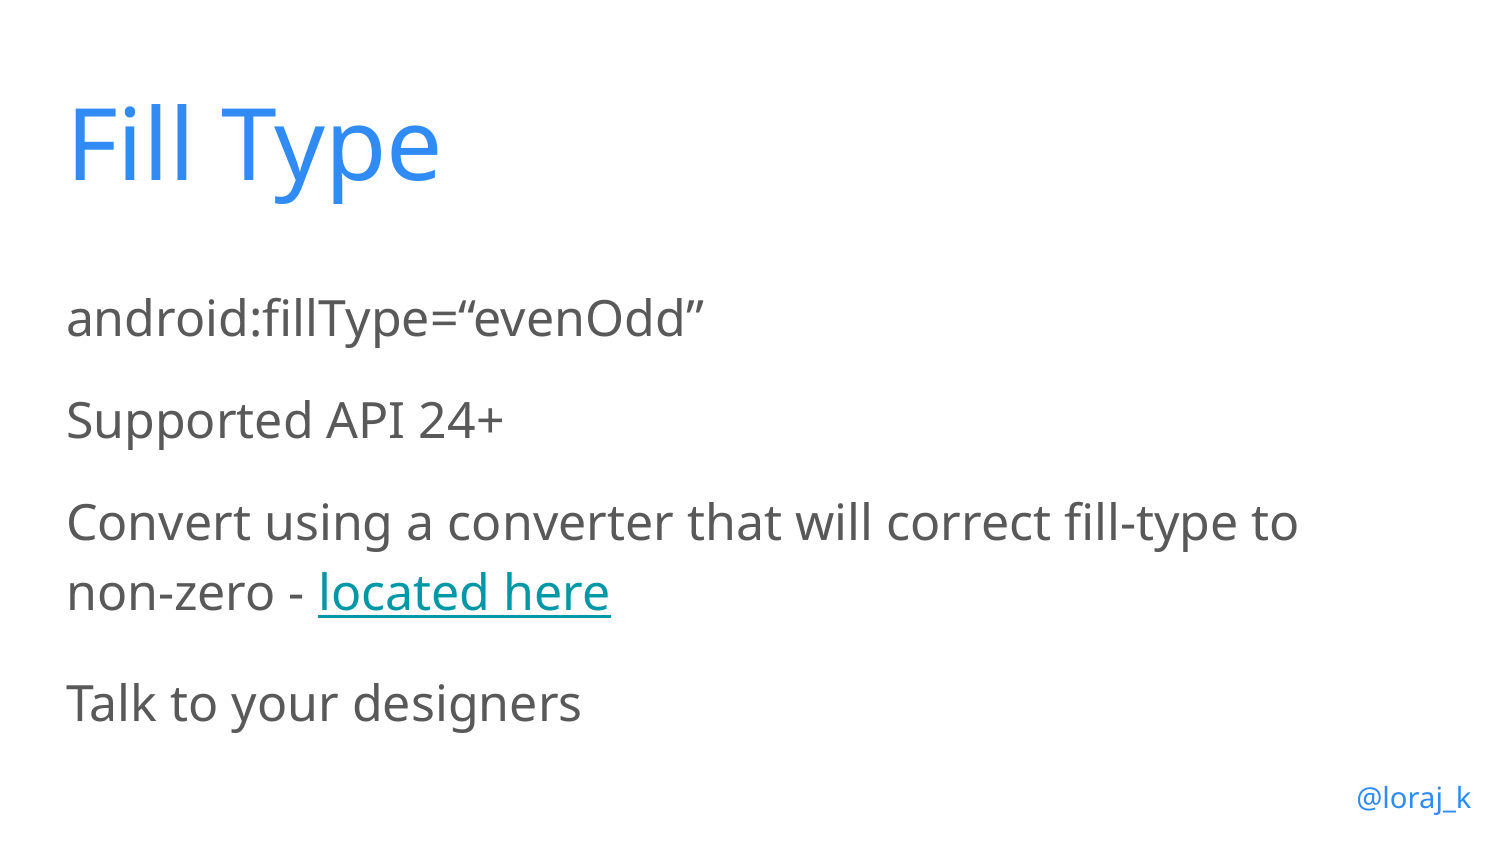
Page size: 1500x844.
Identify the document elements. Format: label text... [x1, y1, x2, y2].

list android:fillType=“evenOdd” Supported API 24+ Convert using a converter that will correct fill-type to non-zero - located here Talk to your designers [51, 261, 1424, 784]
title Fill Type [51, 91, 784, 216]
text_box @loraj_k [1153, 765, 1487, 829]
